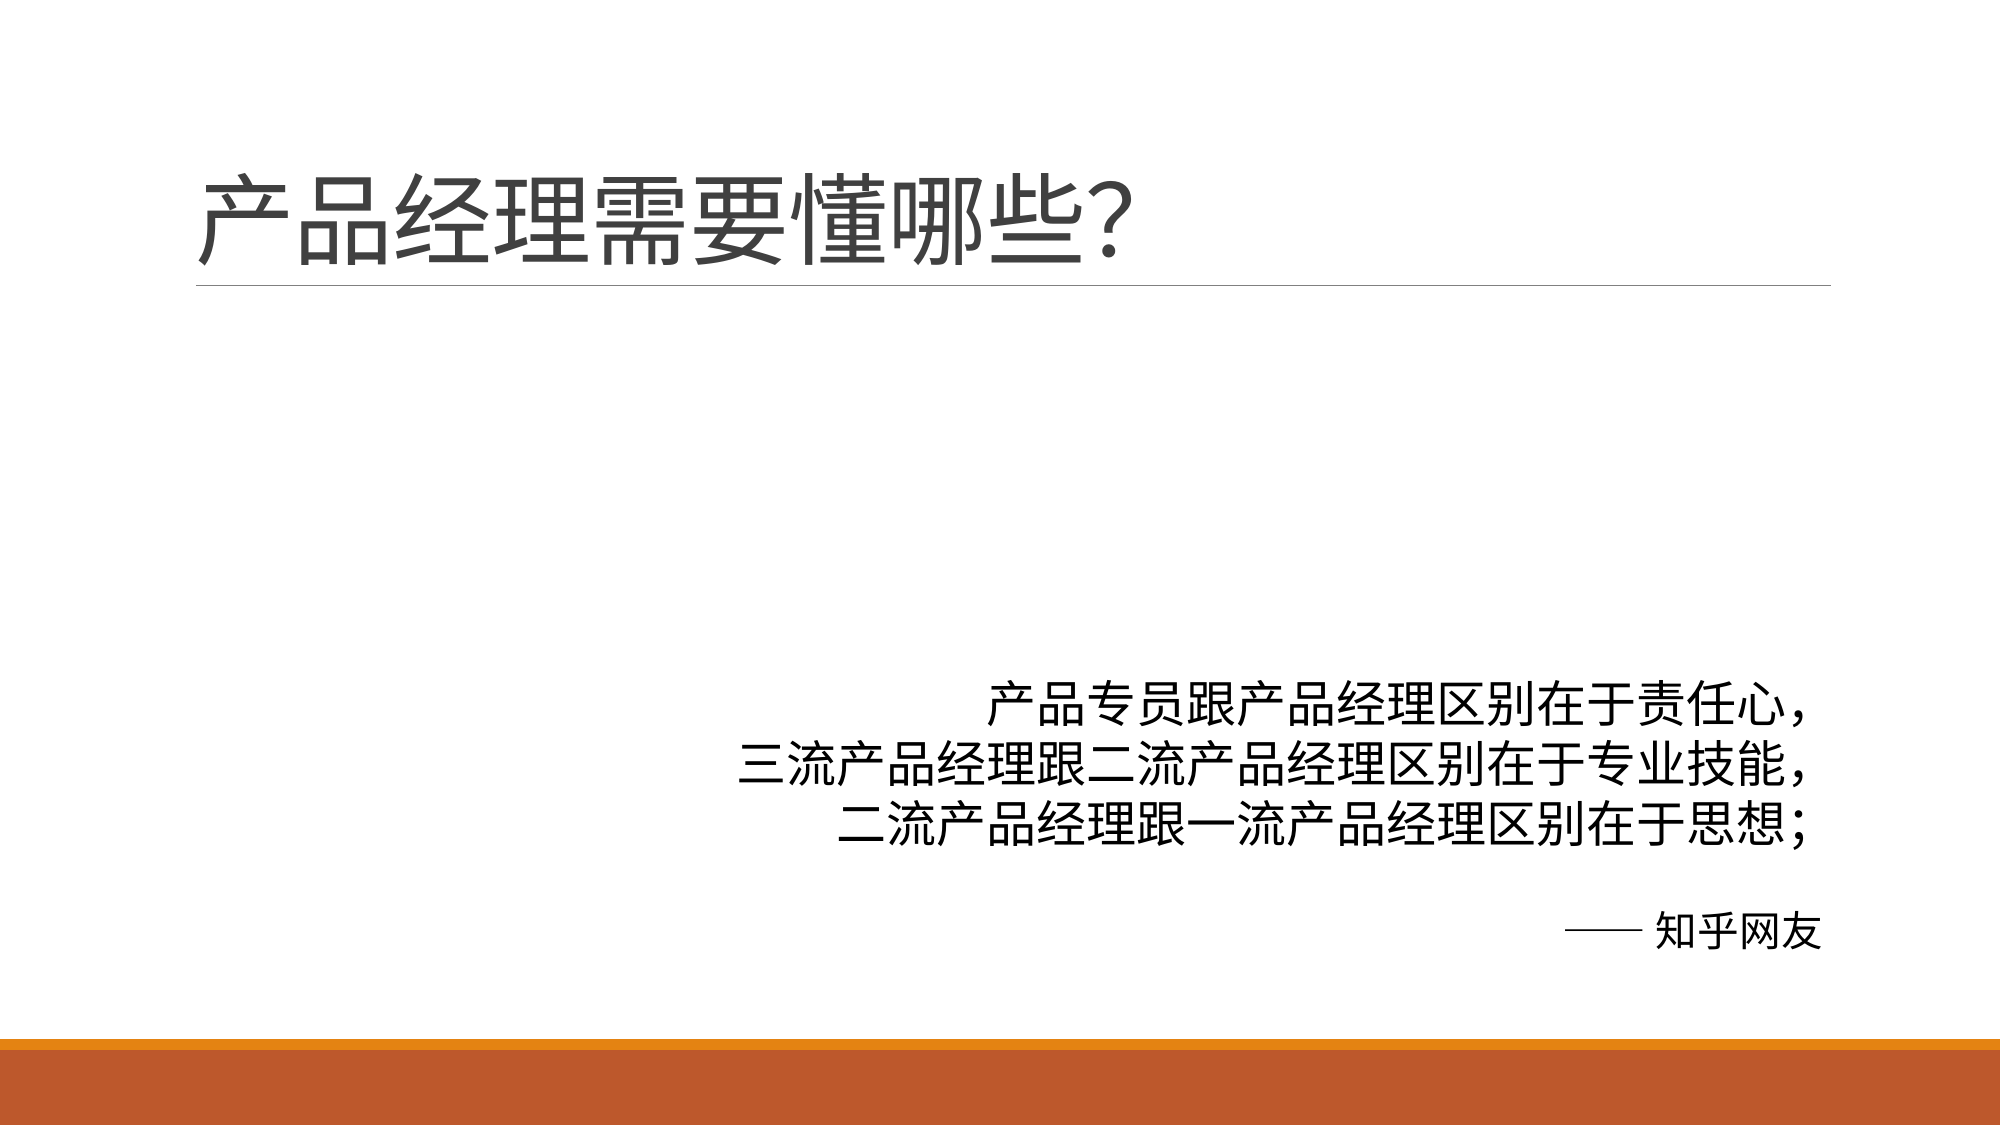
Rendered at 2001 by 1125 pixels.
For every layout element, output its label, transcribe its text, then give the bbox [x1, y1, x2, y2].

text_box ——知乎网友 [1547, 897, 1838, 963]
text_box 产品专员跟产品经理区别在于责任心， 三流产品经理跟二流产品经理区别在于专业技能， 二流产品经理跟一流产品经理区别在于思想； [721, 665, 1851, 861]
title 产品经理需要懂哪些？ [180, 47, 1830, 285]
